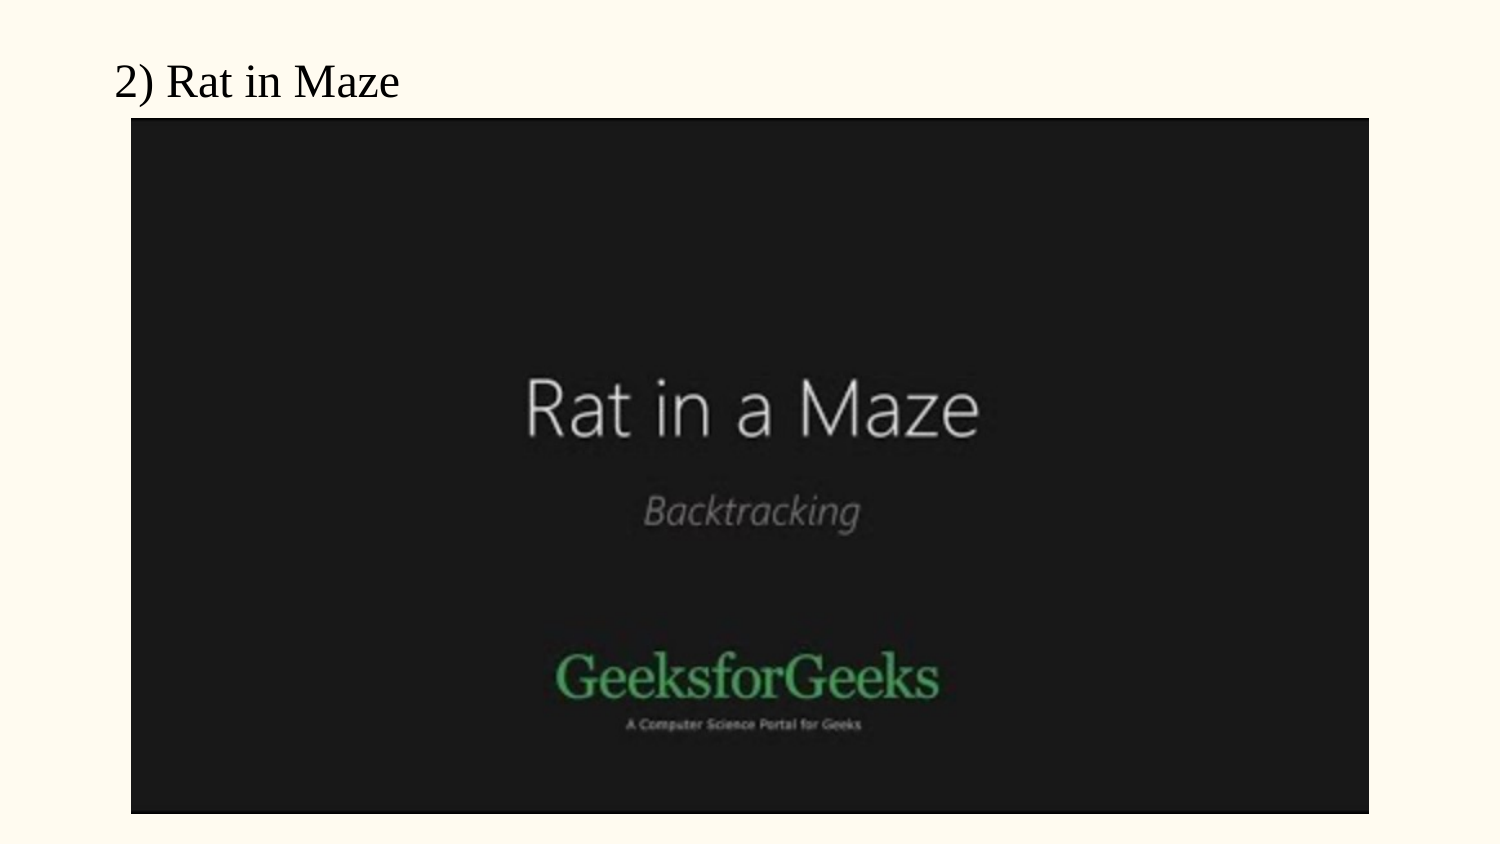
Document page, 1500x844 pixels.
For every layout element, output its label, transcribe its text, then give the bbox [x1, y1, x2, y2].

picture [131, 117, 1369, 815]
title 2) Rat in Maze [103, 44, 1397, 119]
